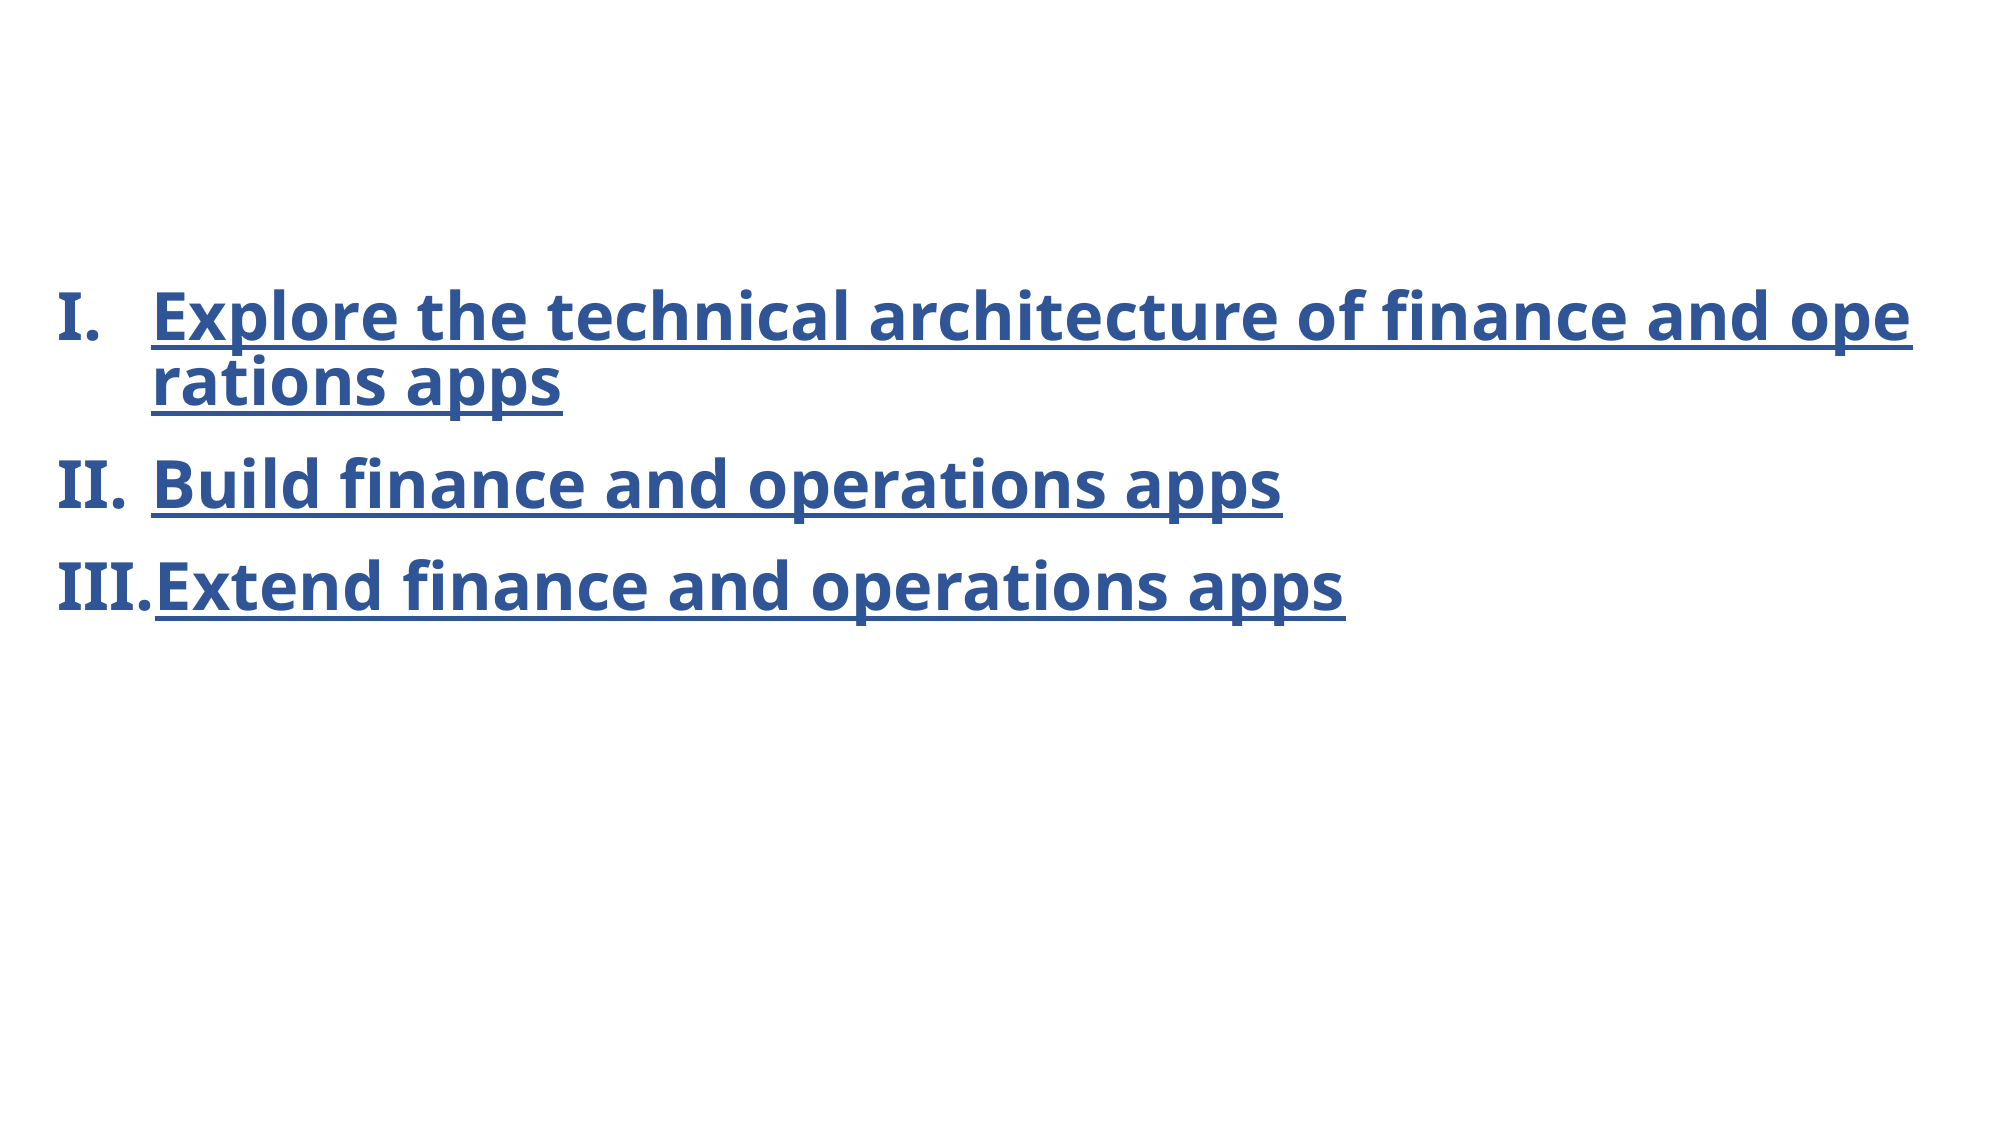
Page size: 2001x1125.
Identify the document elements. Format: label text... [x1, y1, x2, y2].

list Explore the technical architecture of finance and operations apps Build finance and operations apps Extend finance and operations apps [42, 267, 1958, 589]
